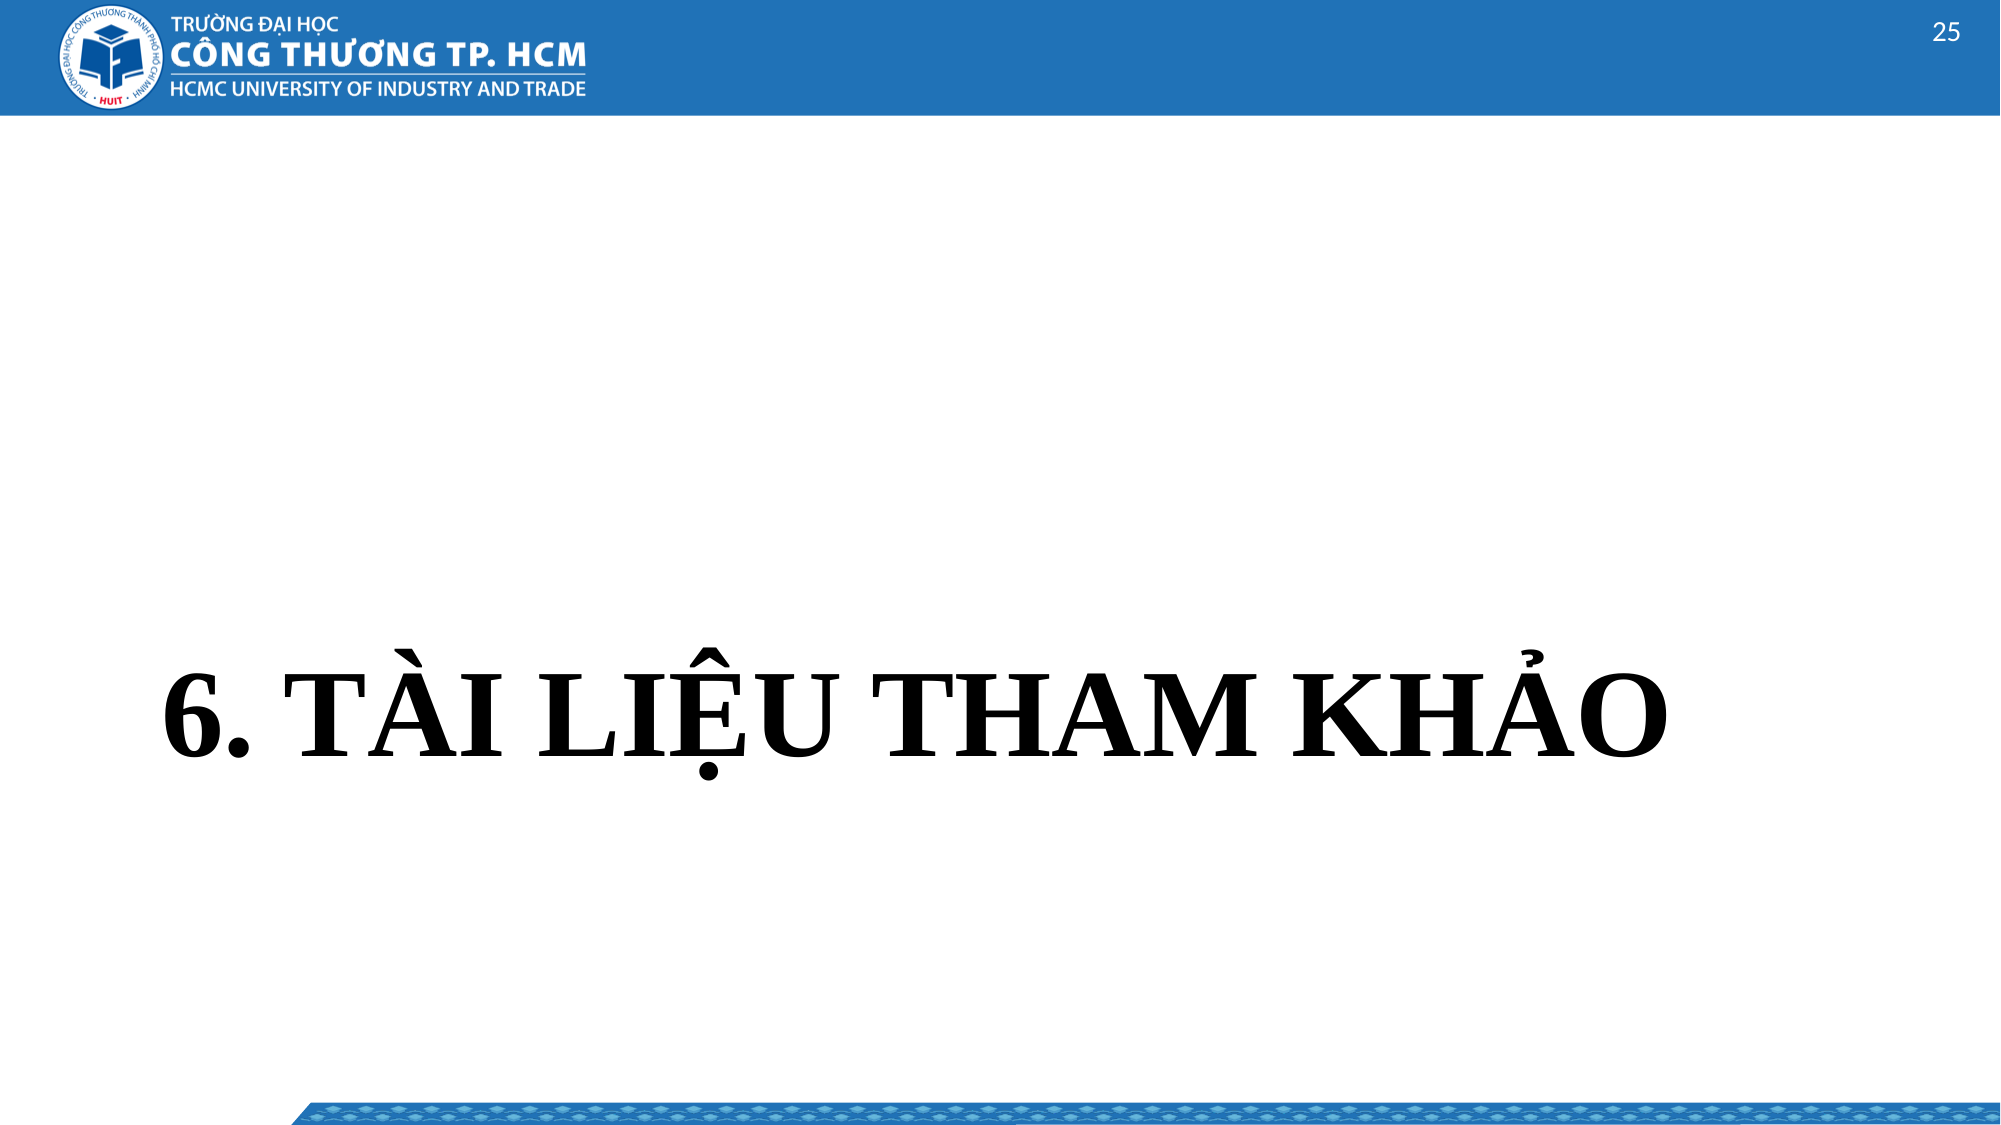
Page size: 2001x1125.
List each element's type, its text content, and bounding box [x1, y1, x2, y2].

title 6. TÀI LIỆU THAM KHẢO [146, 322, 1872, 791]
slide_number 24 [1917, 0, 2000, 60]
picture [52, 0, 592, 113]
picture [300, 1105, 2000, 1123]
